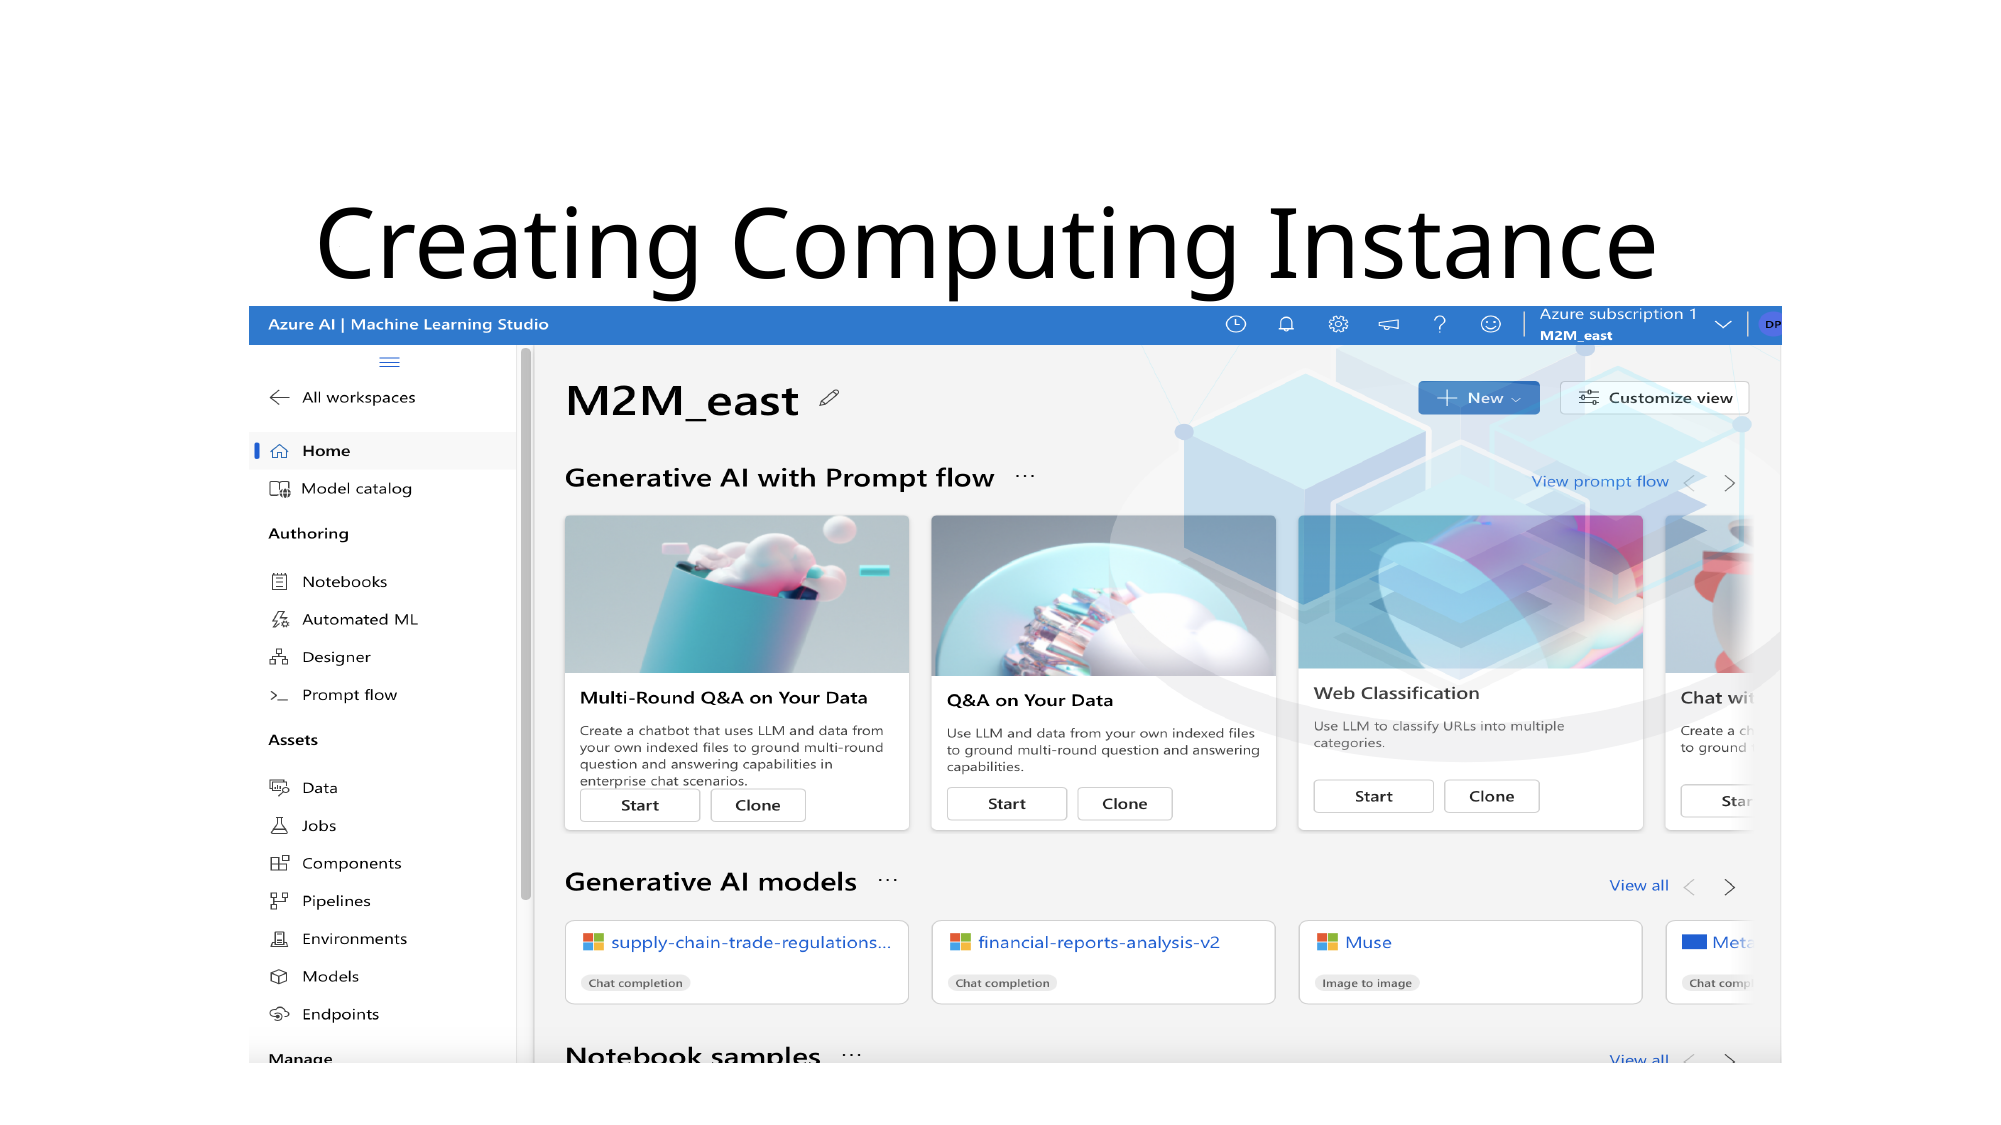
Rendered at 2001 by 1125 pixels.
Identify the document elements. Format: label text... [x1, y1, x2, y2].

title Creating Computing Instance [249, 184, 1750, 306]
picture [249, 306, 1783, 1063]
